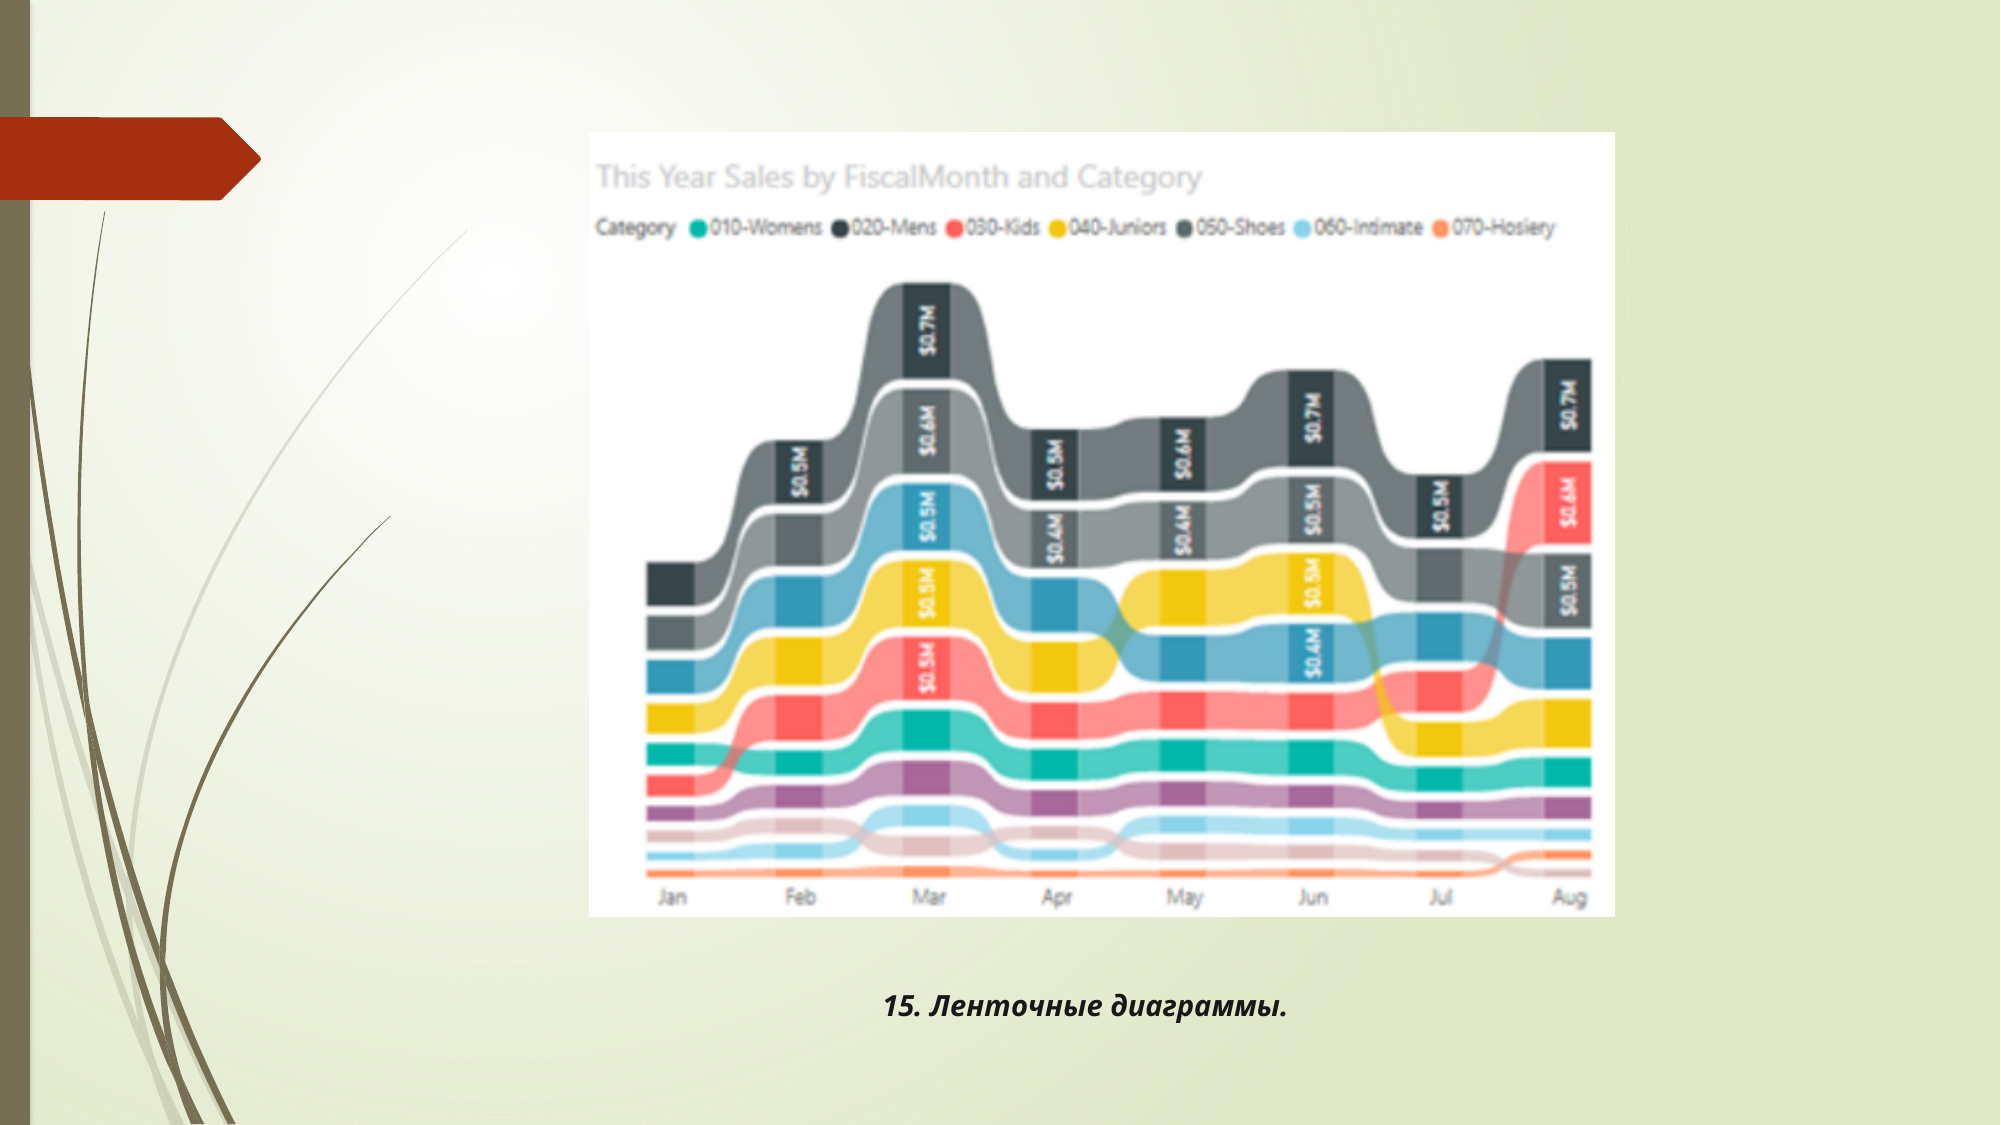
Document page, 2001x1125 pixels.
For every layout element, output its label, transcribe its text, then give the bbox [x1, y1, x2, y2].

picture [588, 132, 1615, 917]
list 15. Ленточные диаграммы. [424, 132, 1888, 1074]
